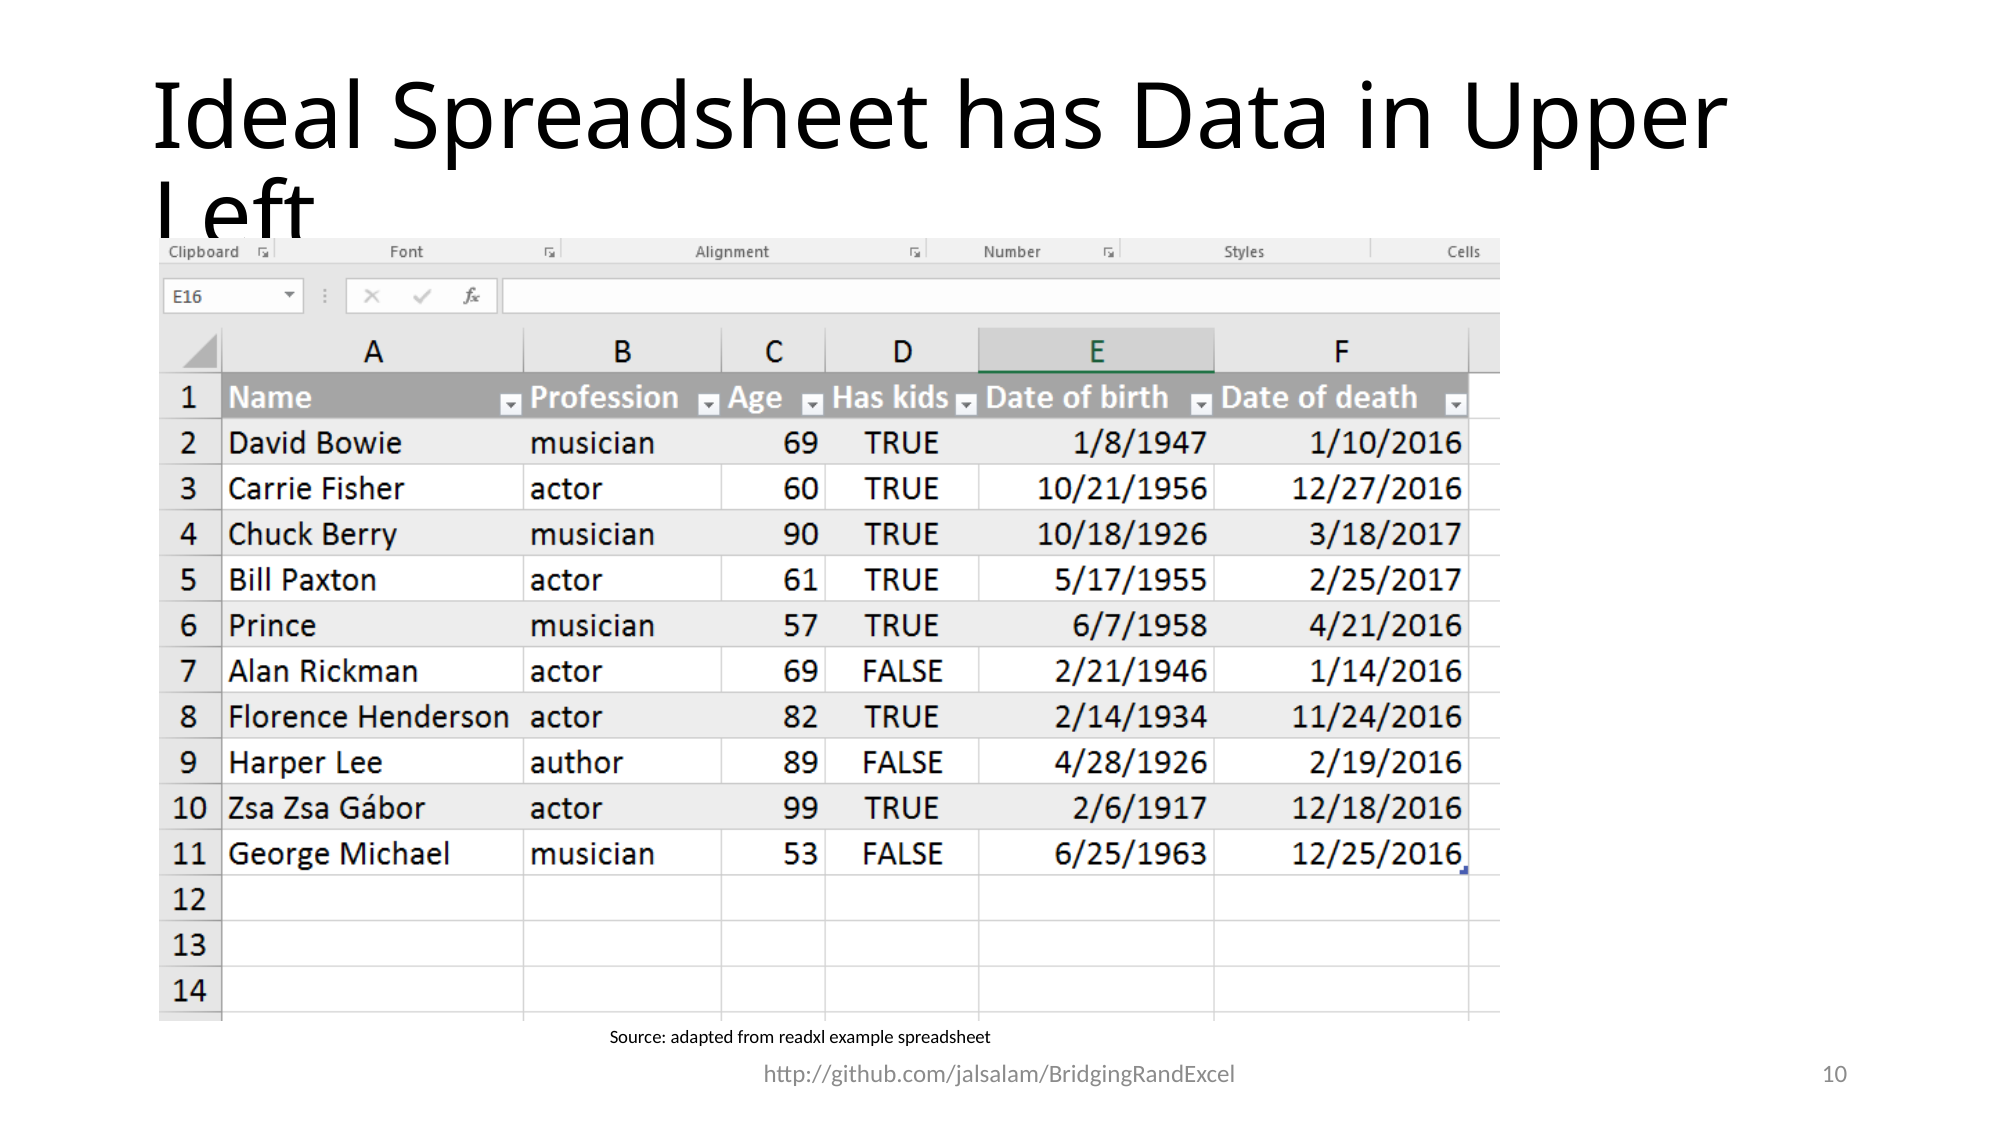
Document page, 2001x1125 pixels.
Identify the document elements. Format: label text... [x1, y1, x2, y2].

text_box Source: adapted from readxl example spreadsheet [595, 1021, 1375, 1055]
footer http://github.com/jalsalam/BridgingRandExcel [662, 1055, 1338, 1103]
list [159, 238, 1500, 1021]
slide_number 10 [1412, 1042, 1863, 1103]
title Ideal Spreadsheet has Data in Upper Left [137, 59, 1863, 278]
